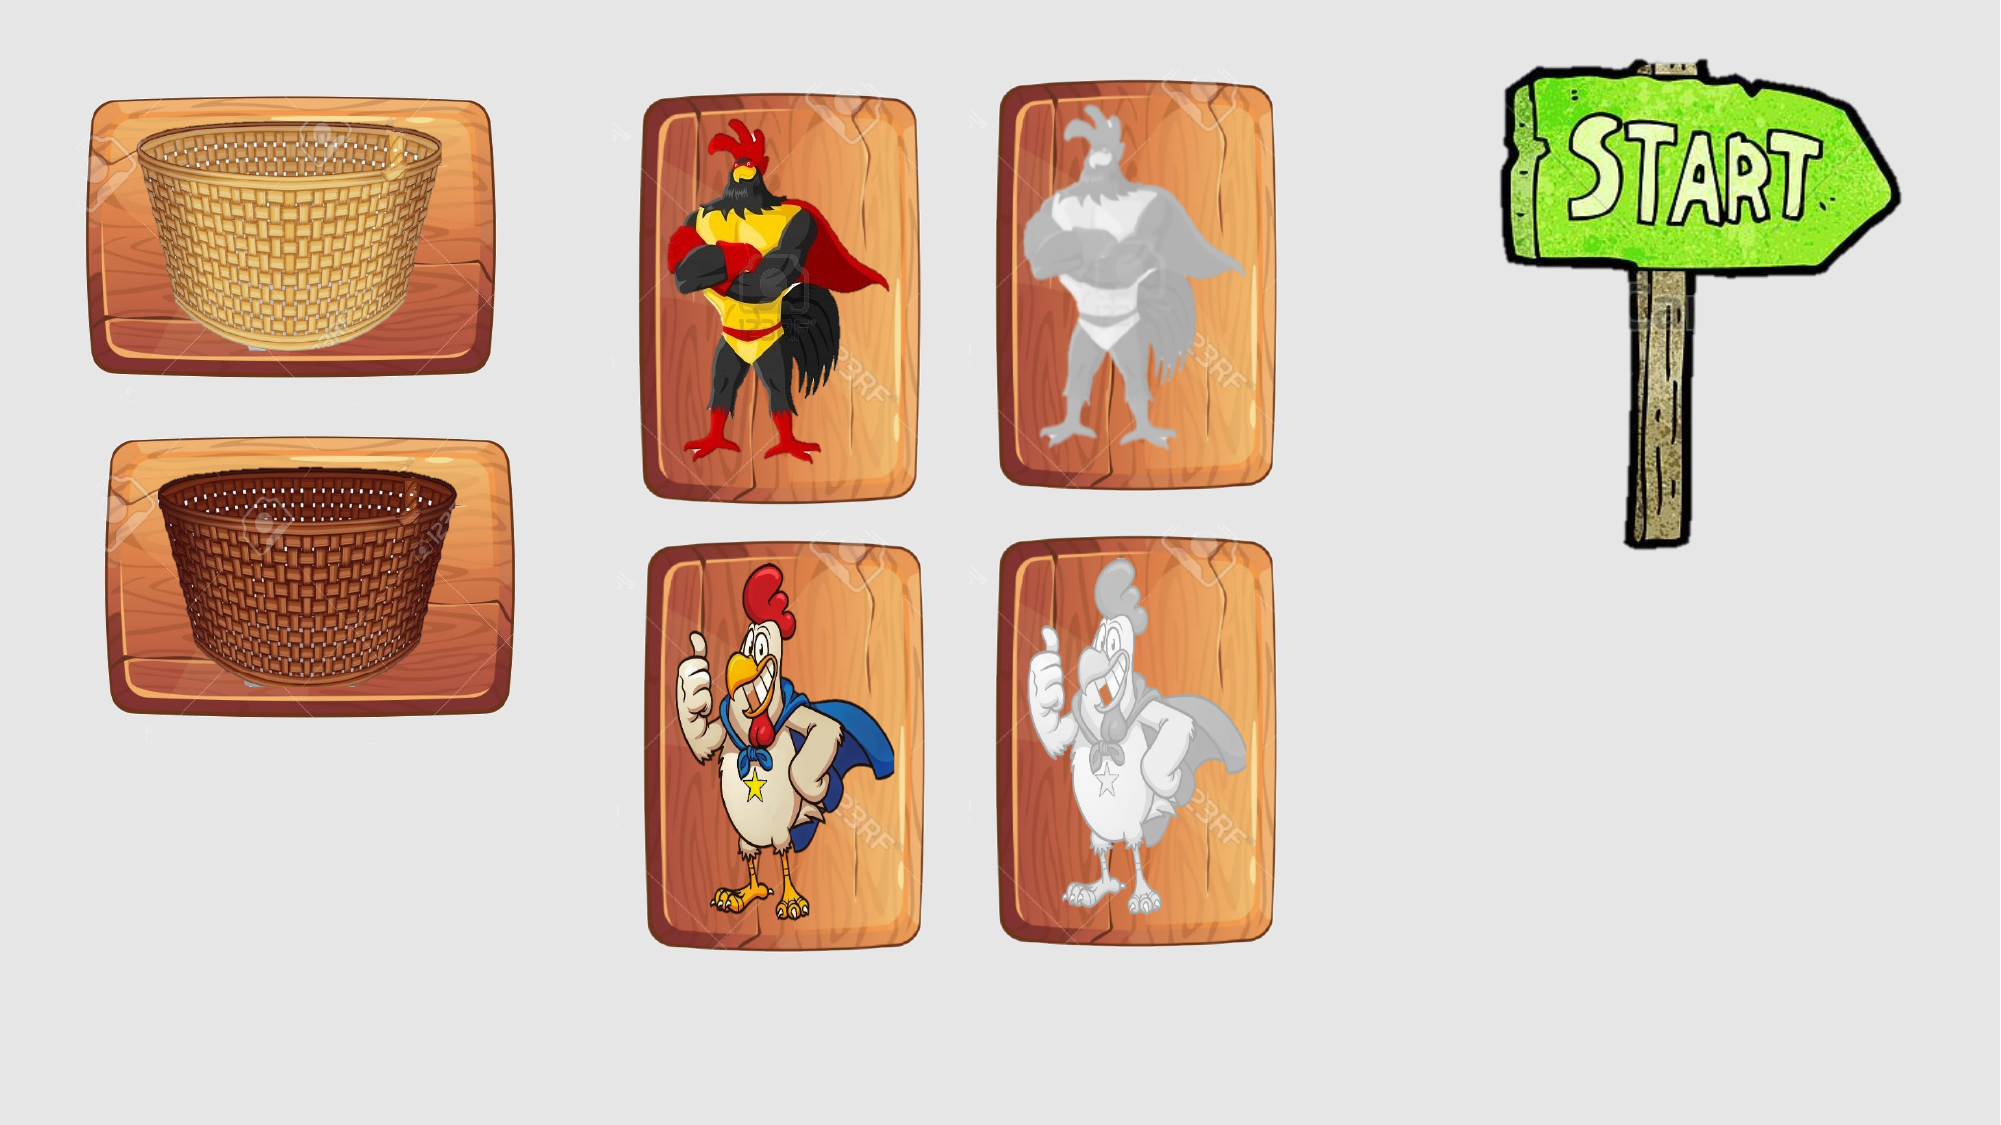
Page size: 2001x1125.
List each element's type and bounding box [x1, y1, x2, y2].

text_box [612, 83, 932, 509]
text_box [95, 423, 520, 744]
picture [916, 69, 1341, 495]
picture [916, 525, 1341, 951]
picture [1498, 53, 1917, 558]
text_box [616, 530, 937, 956]
text_box [76, 83, 501, 404]
